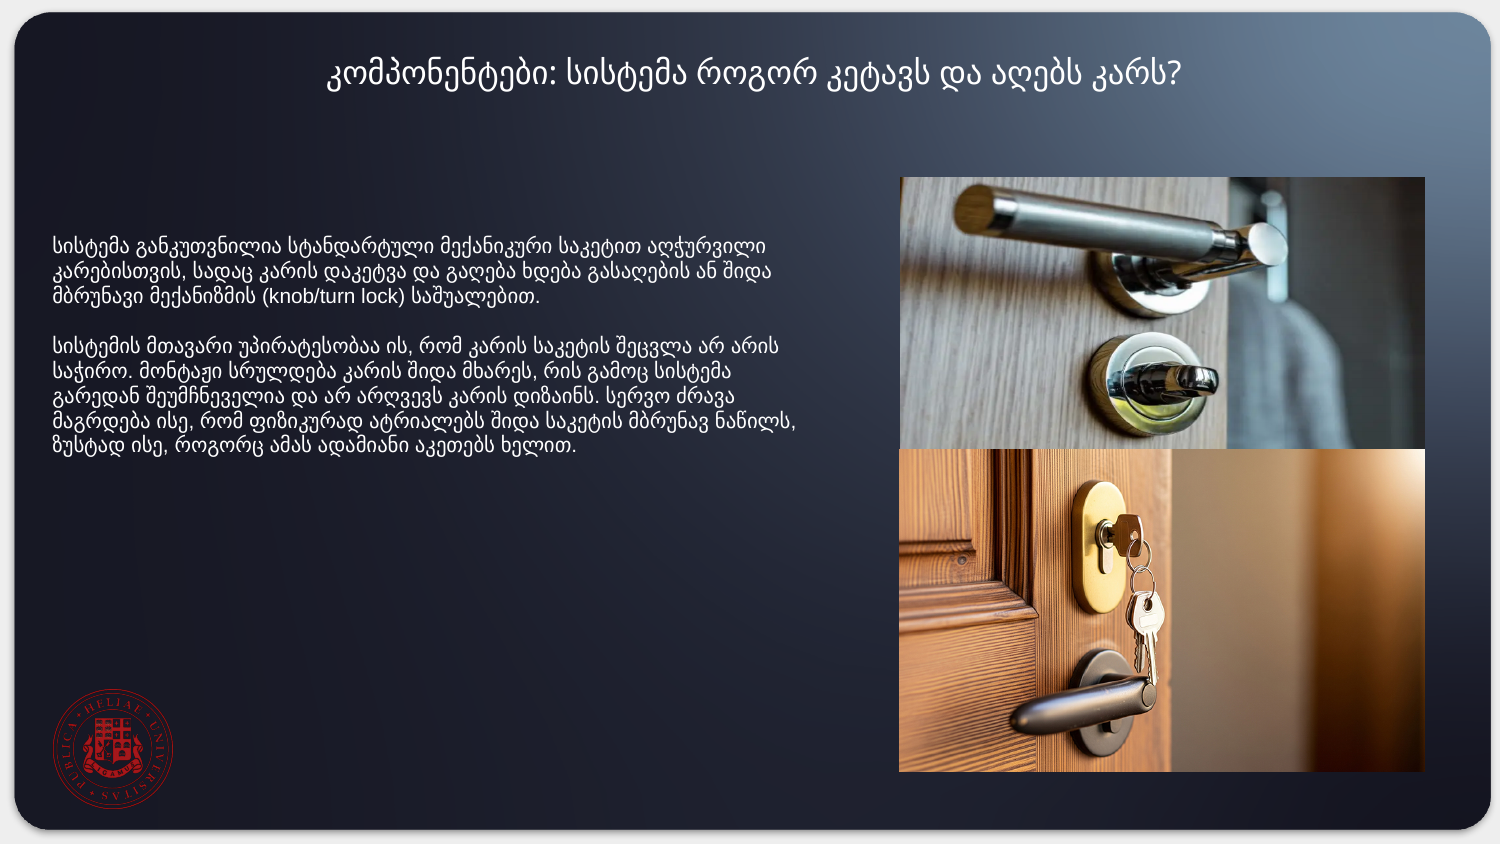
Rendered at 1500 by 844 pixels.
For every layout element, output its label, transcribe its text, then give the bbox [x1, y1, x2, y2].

picture [14, 12, 1491, 830]
text_box [37, 189, 899, 674]
text_box კომპონენტები: სისტემა როგორ კეტავს და აღებს კარს? [308, 37, 1200, 144]
text_box სისტემა განკუთვნილია სტანდარტული მექანიკური საკეტით აღჭურვილი კარებისთვის, სადაც კარის დაკეტვა და გაღება ხდება გასაღების ან შიდა მბრუნავი მექანიზმის (knob/turn lock) საშუალებით. სისტემის მთავარი უპირატესობაა ის, რომ კარის საკეტის შეცვლა არ არის საჭირო. მონტაჟი სრულდება კარის შიდა მხარეს, რის გამოც სისტემა გარედან შეუმჩნეველია და არ არღვევს კარის დიზაინს. სერვო ძრავა მაგრდება ისე, რომ ფიზიკურად ატრიალებს შიდა საკეტის მბრუნავ ნაწილს, ზუსტად ისე, როგორც ამას ადამიანი აკეთებს ხელით. [37, 224, 824, 608]
